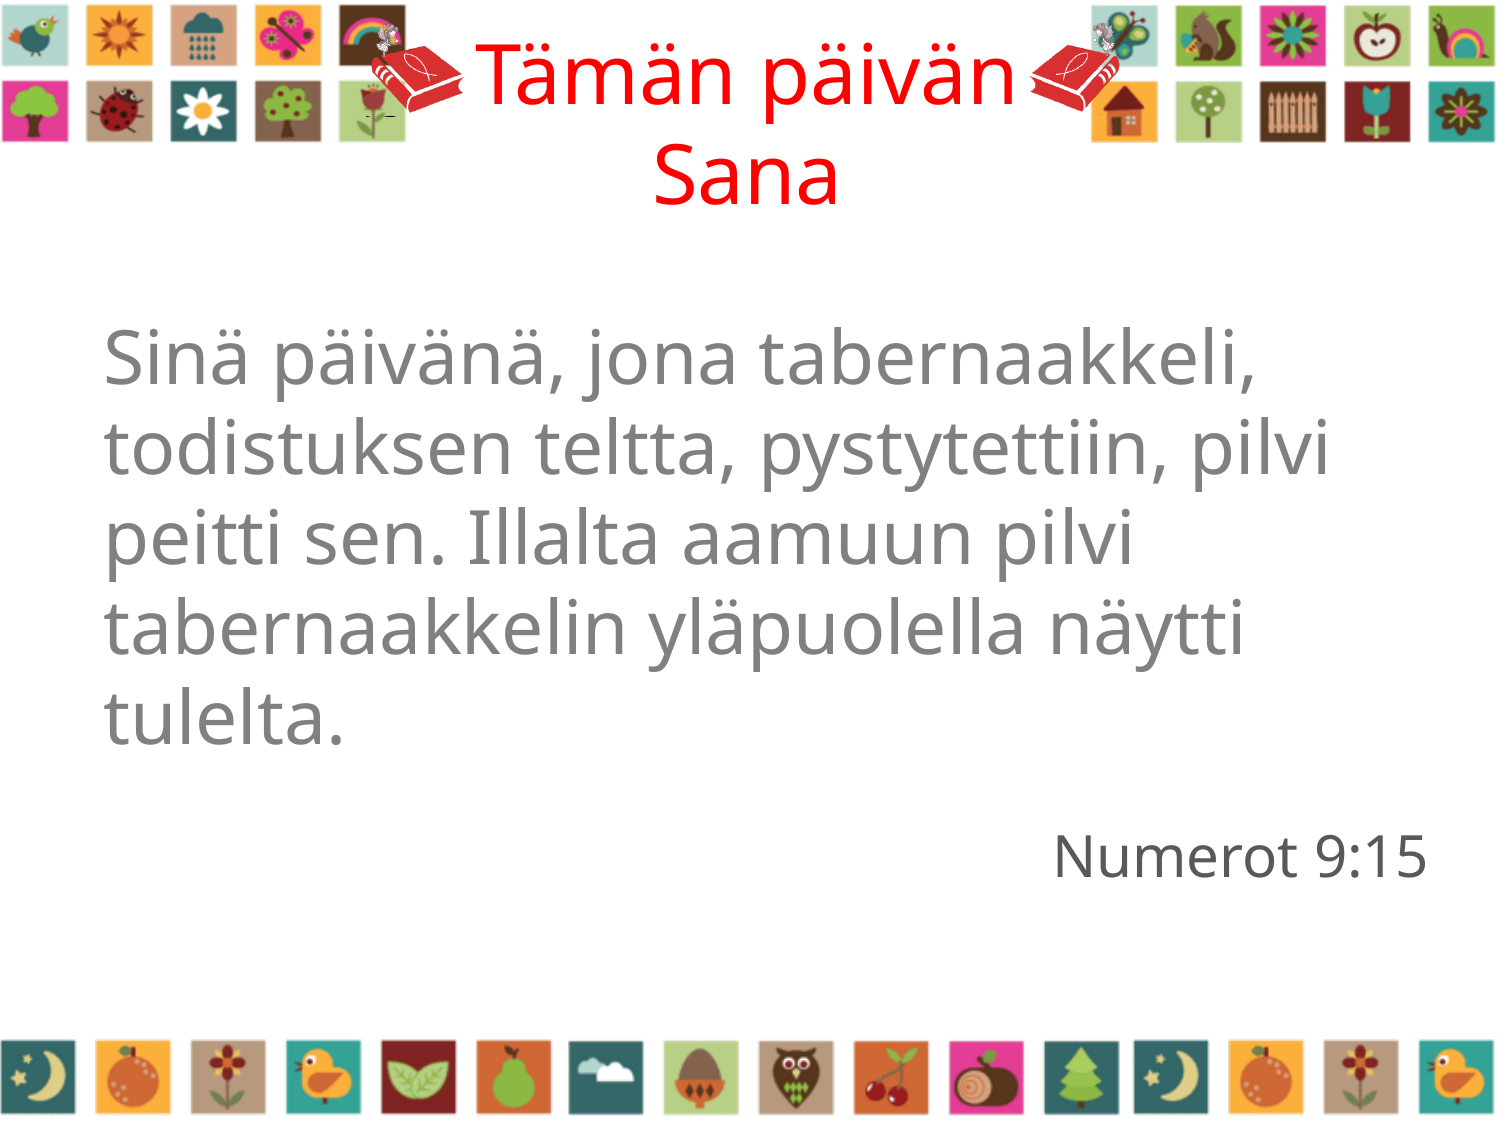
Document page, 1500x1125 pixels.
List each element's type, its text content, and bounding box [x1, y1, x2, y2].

text_box Tämän päivän Sana [414, 13, 1080, 229]
picture [998, 3, 1500, 150]
picture [0, 3, 496, 150]
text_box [0, 1028, 1500, 1118]
text_box Numerot 9:15 [812, 811, 1444, 896]
text_box Sinä päivänä, jona tabernaakkeli, todistuksen teltta, pystytettiin, pilvi peitti sen. Illalta aamuun pilvi tabernaakkelin yläpuolella näytti tulelta. [88, 302, 1436, 768]
